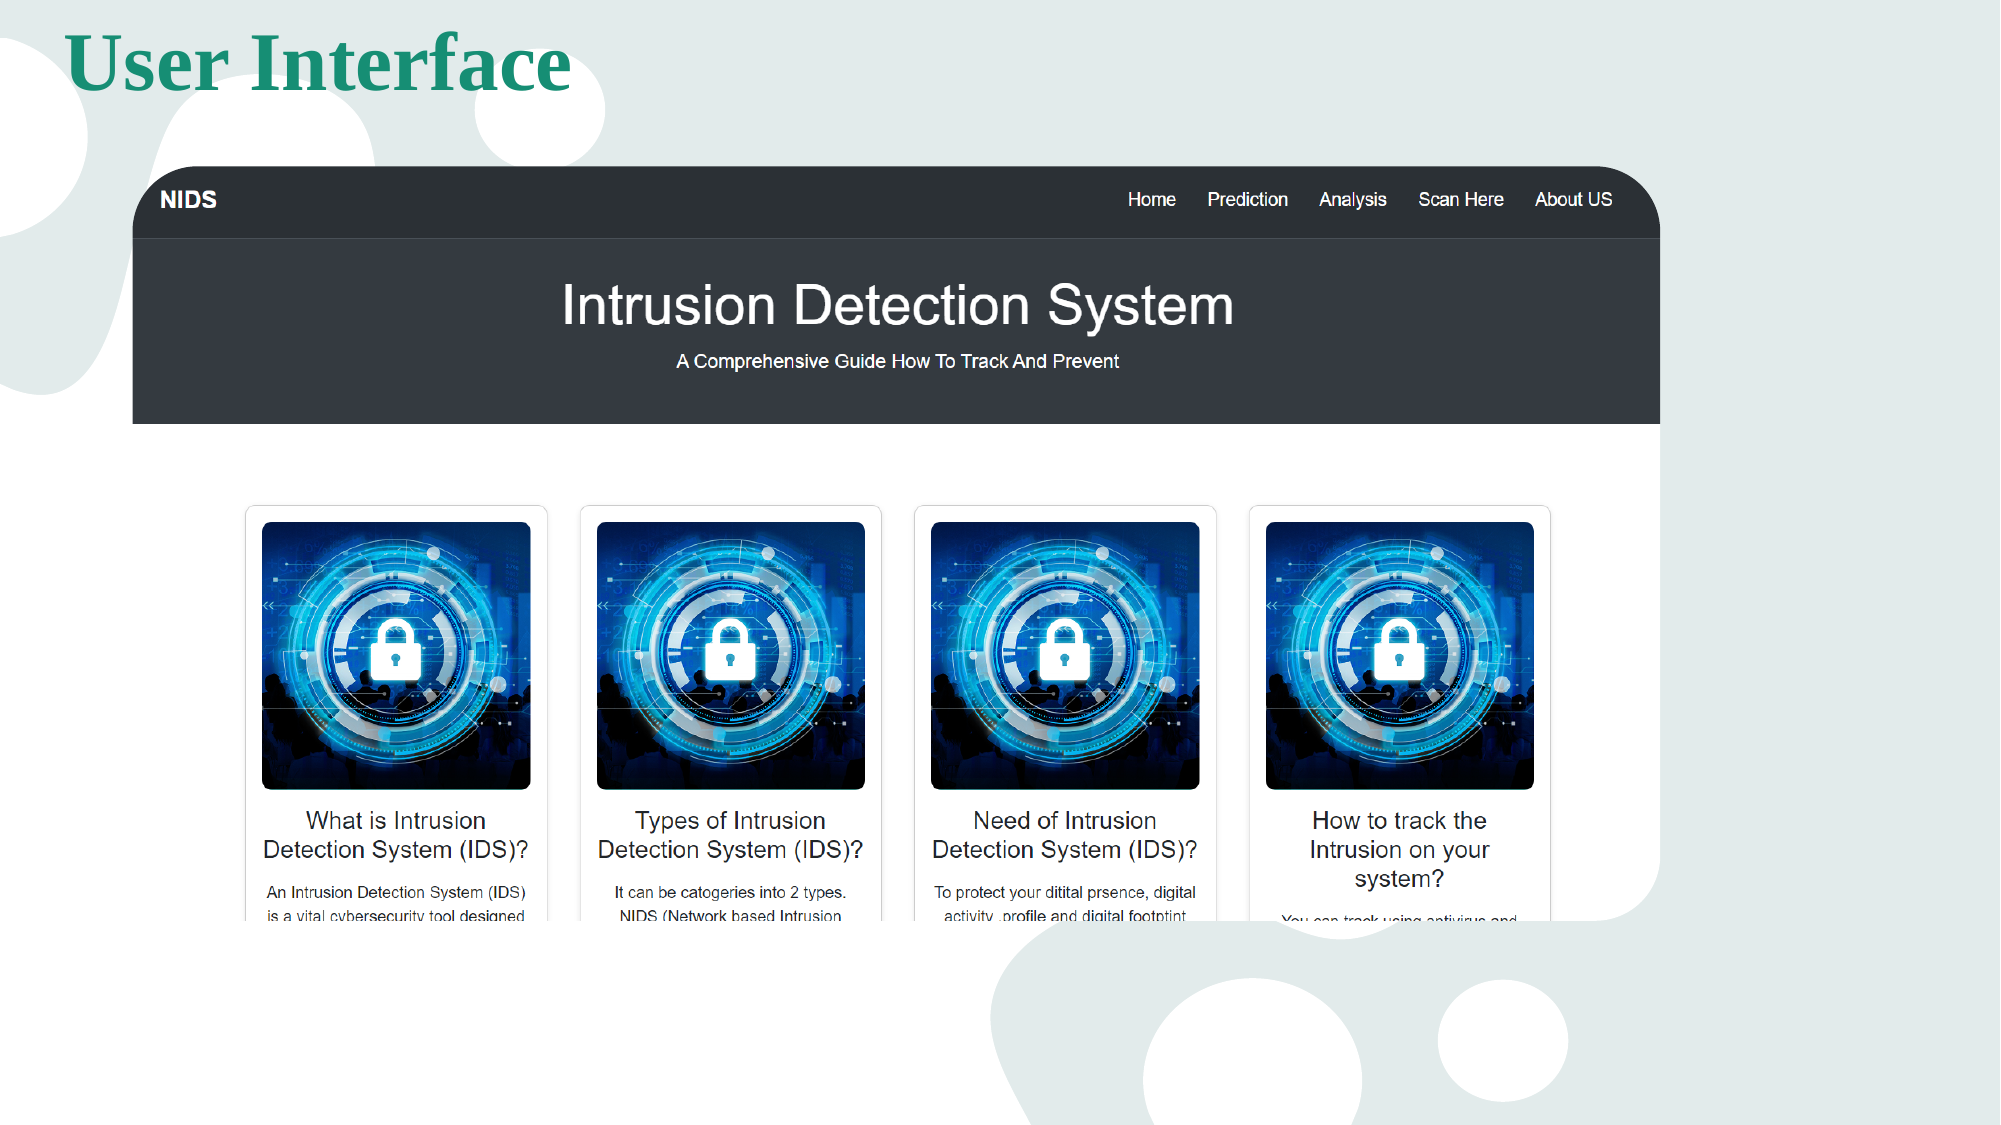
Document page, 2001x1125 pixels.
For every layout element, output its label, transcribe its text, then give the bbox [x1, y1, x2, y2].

text_box User Interface [49, 0, 700, 115]
picture [132, 166, 1661, 921]
